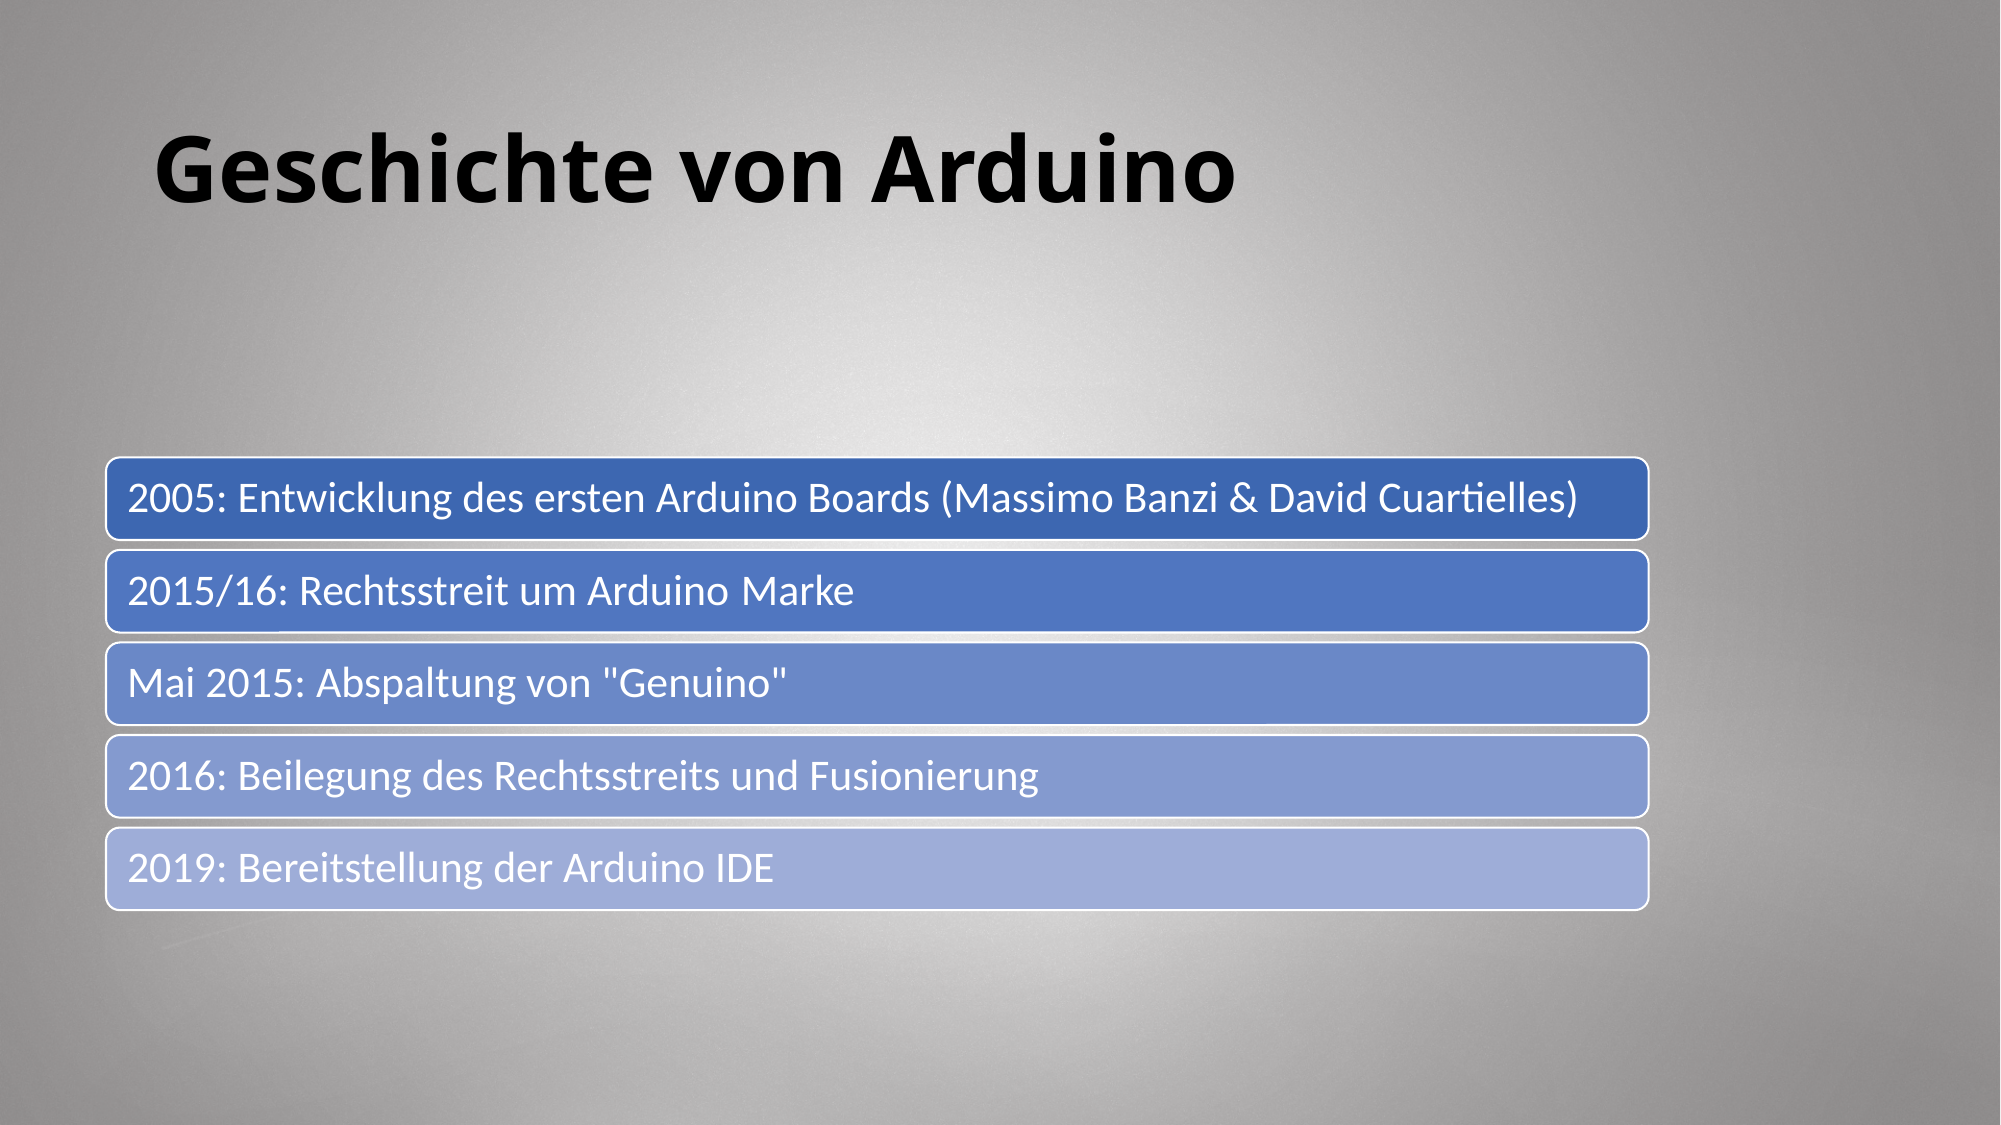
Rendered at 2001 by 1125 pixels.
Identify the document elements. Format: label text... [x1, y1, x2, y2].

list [105, 350, 1649, 1017]
title Geschichte von Arduino [137, 59, 1863, 278]
